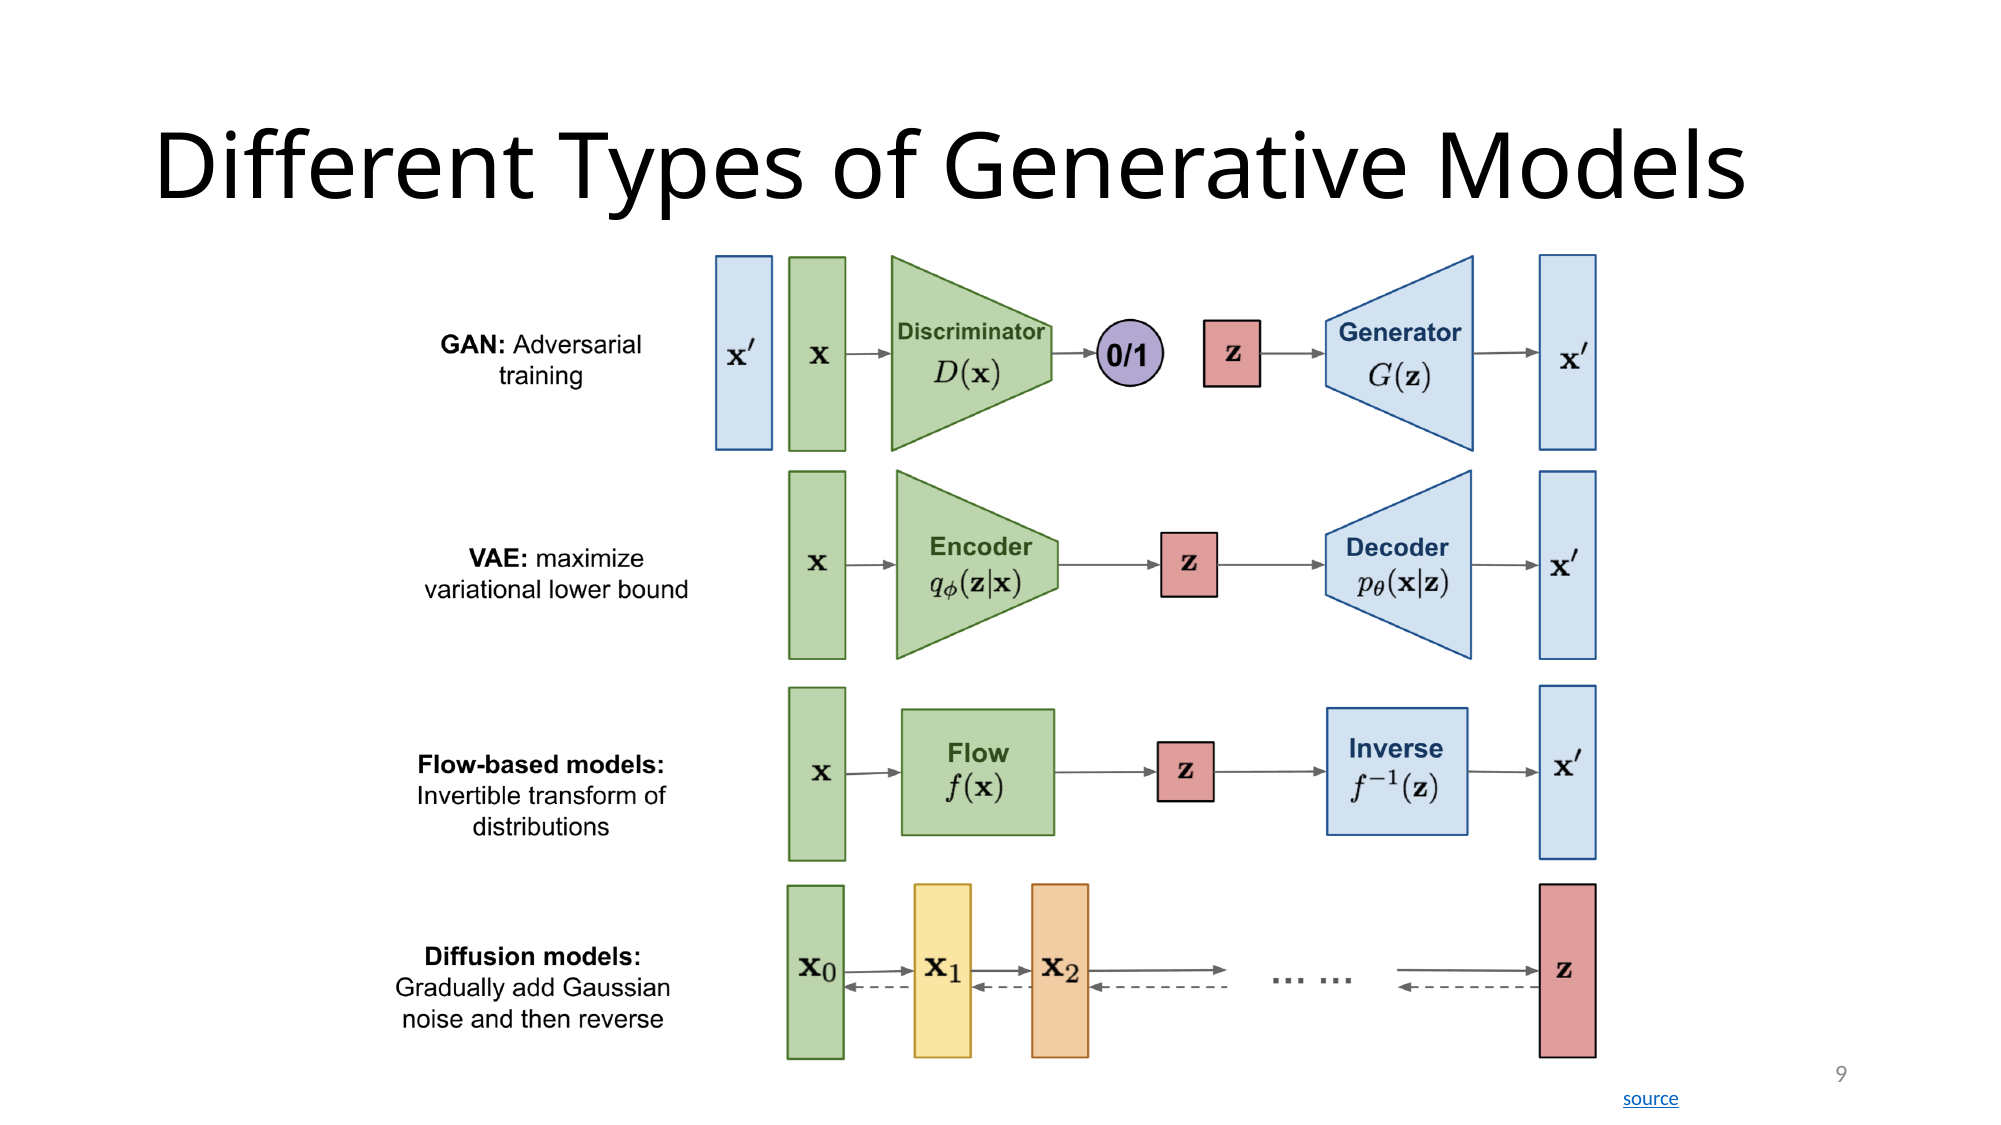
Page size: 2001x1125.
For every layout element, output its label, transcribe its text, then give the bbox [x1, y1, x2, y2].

title Different Types of Generative Models [137, 59, 1863, 278]
slide_number 9 [1412, 1042, 1863, 1103]
picture [383, 242, 1617, 1078]
text_box source [1608, 1103, 1696, 1118]
